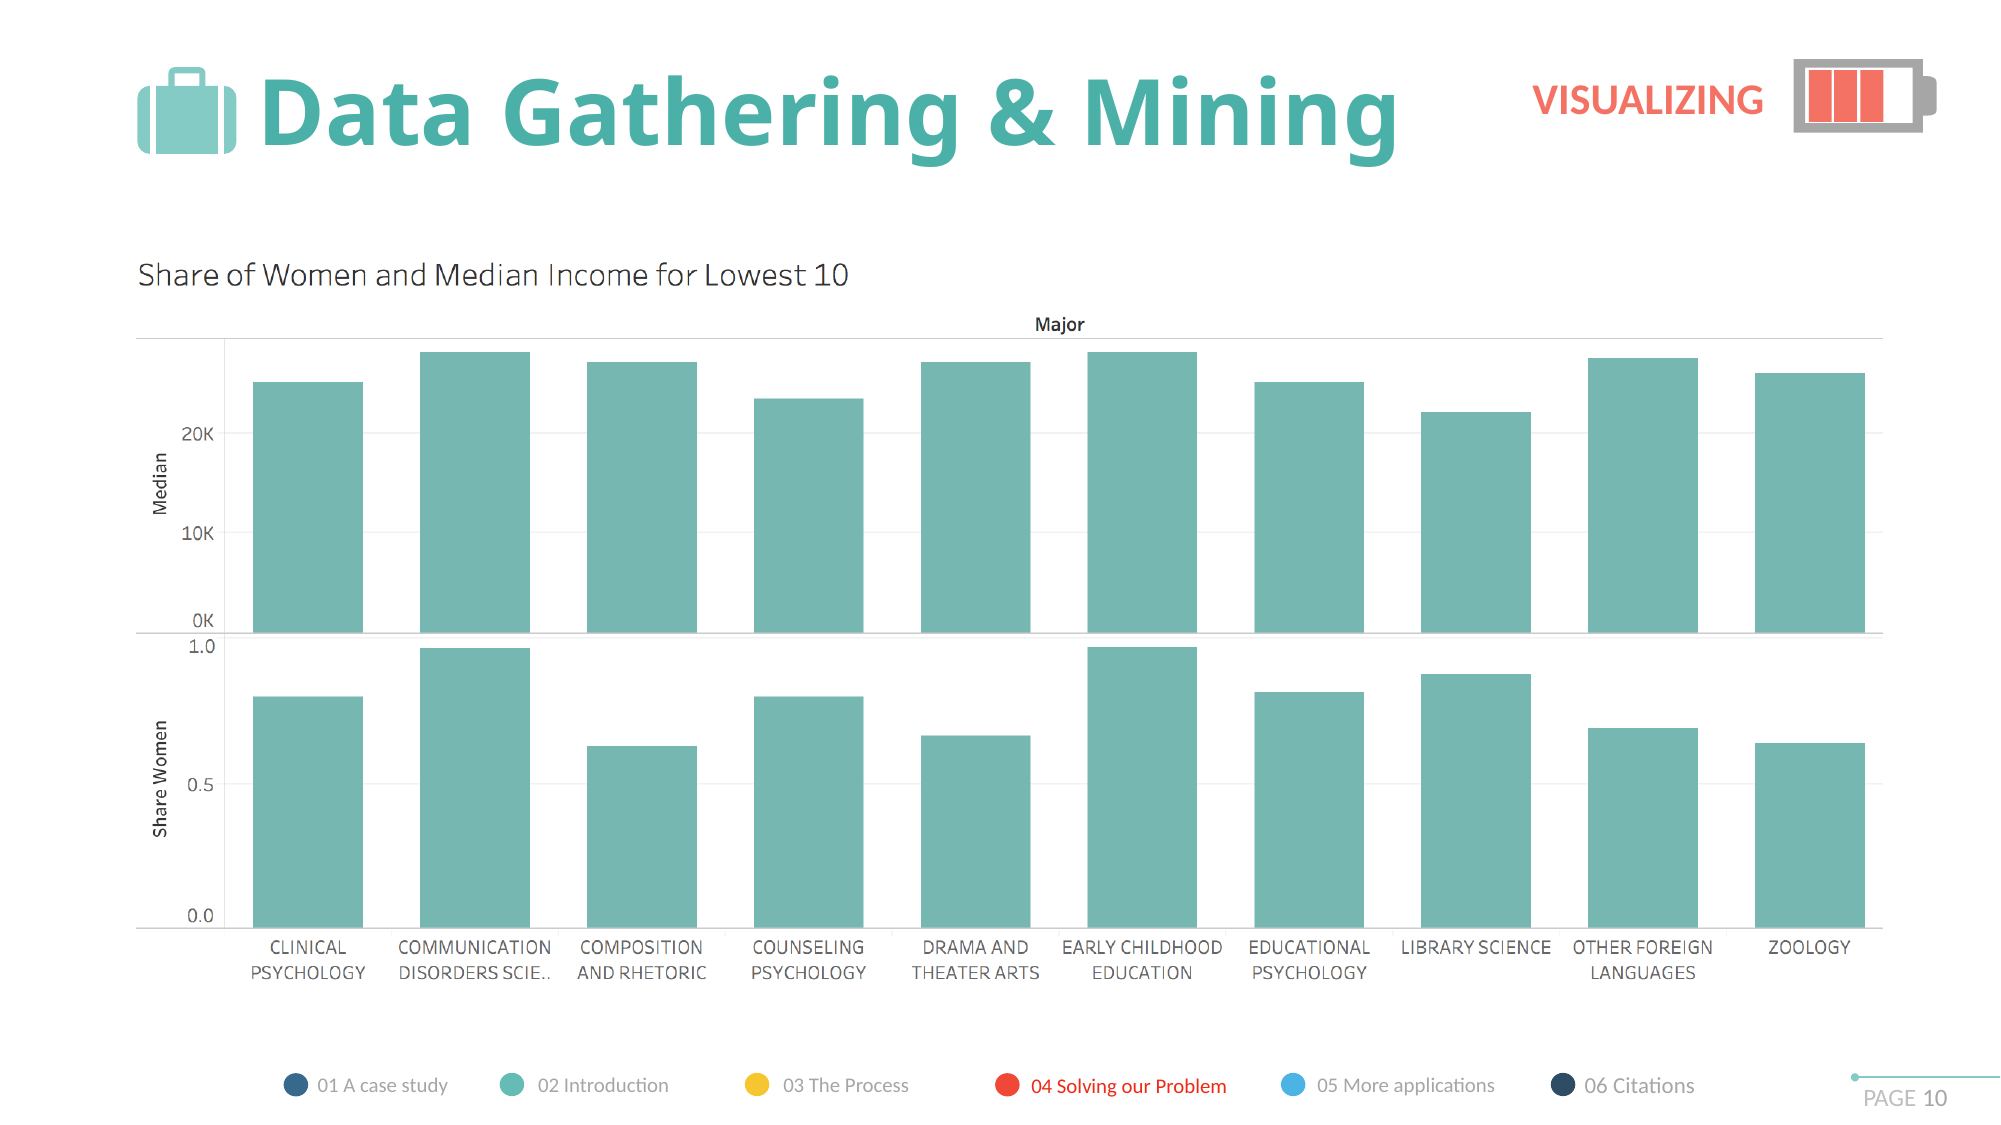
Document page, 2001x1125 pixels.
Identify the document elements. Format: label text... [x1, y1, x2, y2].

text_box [283, 1070, 1696, 1099]
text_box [137, 67, 237, 154]
title Data Gathering & Mining [243, 58, 1844, 247]
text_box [1793, 59, 1937, 133]
text_box PAGE 10 [1848, 1073, 2000, 1119]
picture [131, 247, 1883, 997]
text_box VISUALIZING [1510, 69, 1765, 132]
